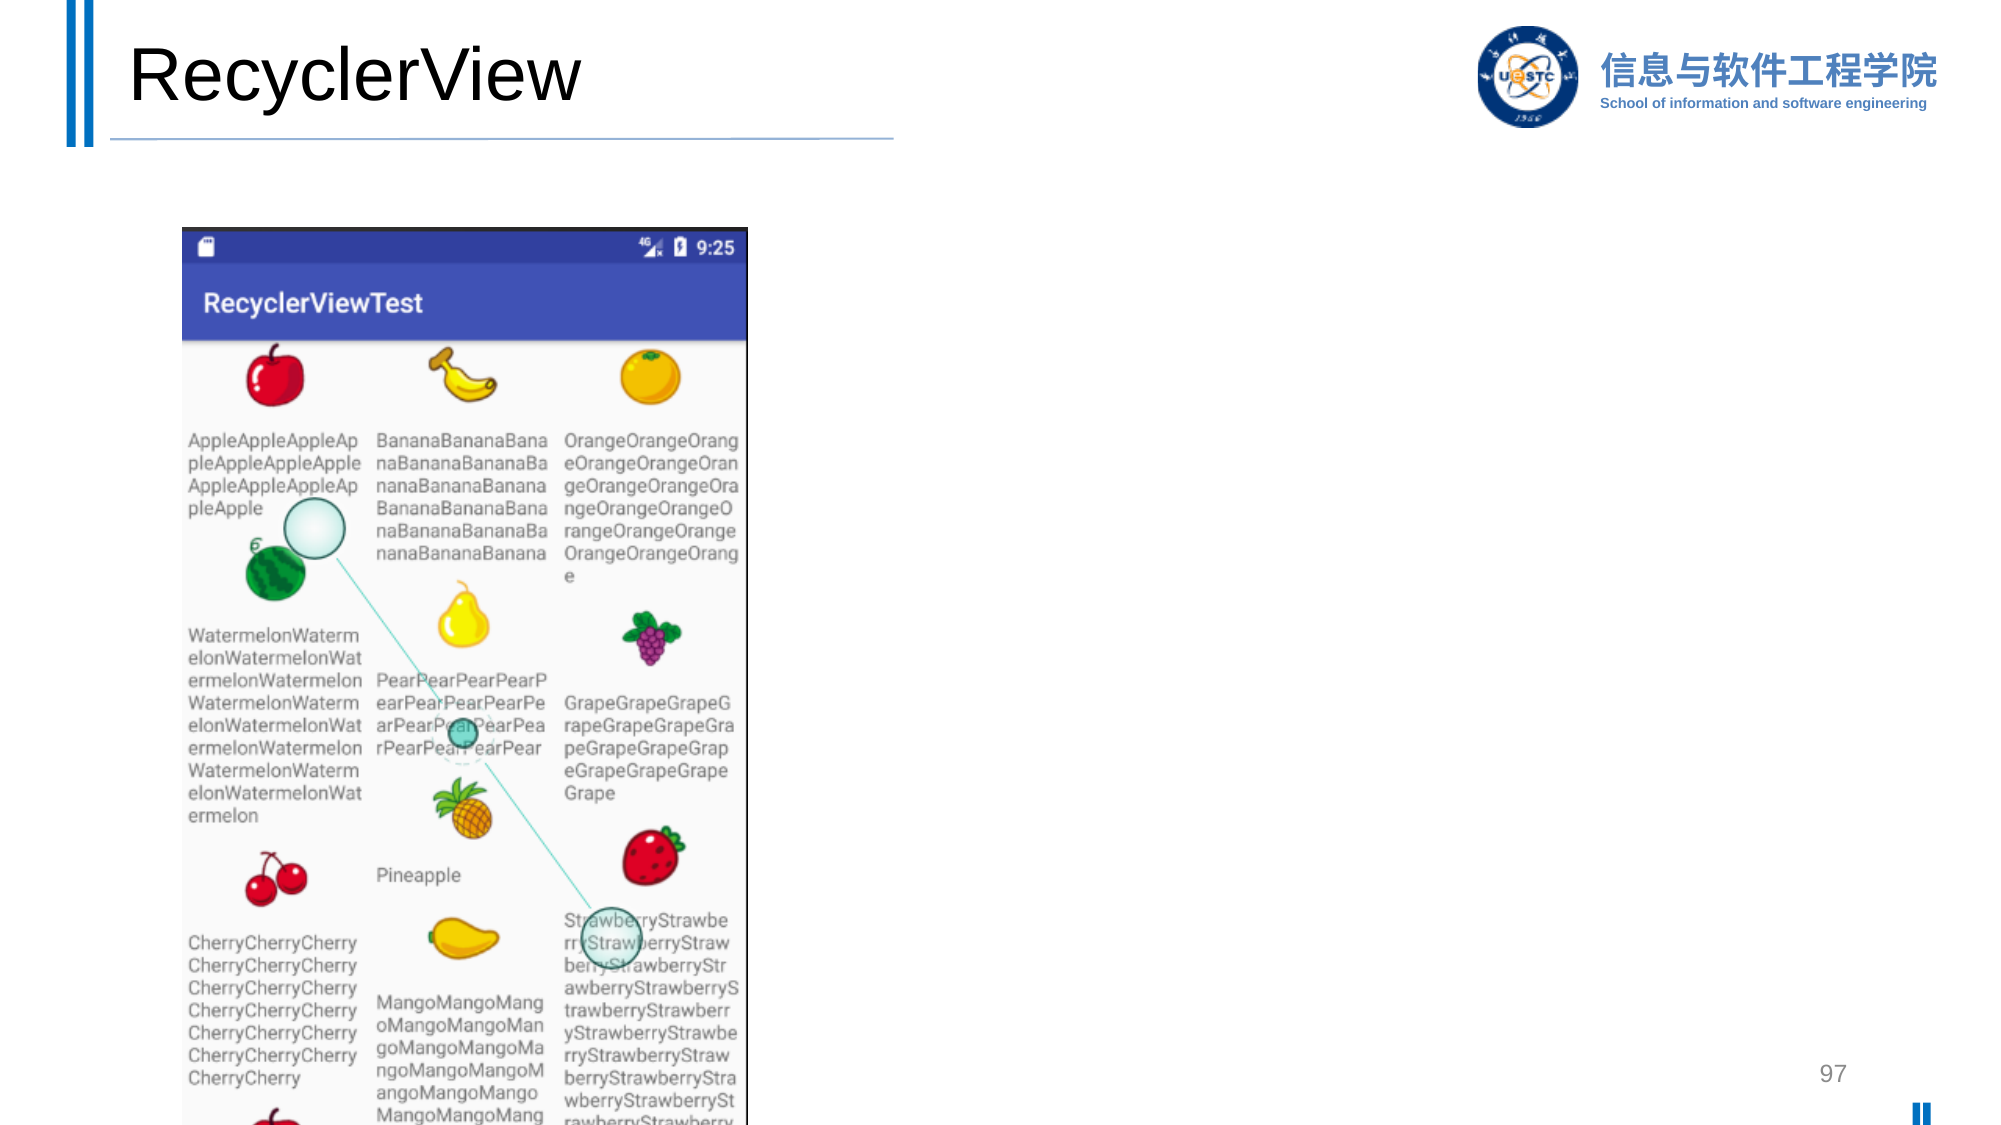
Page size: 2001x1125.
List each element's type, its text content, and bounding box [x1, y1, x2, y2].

title RecyclerView [113, 10, 1839, 143]
picture [182, 227, 748, 1125]
slide_number 97 [1412, 1042, 1863, 1103]
